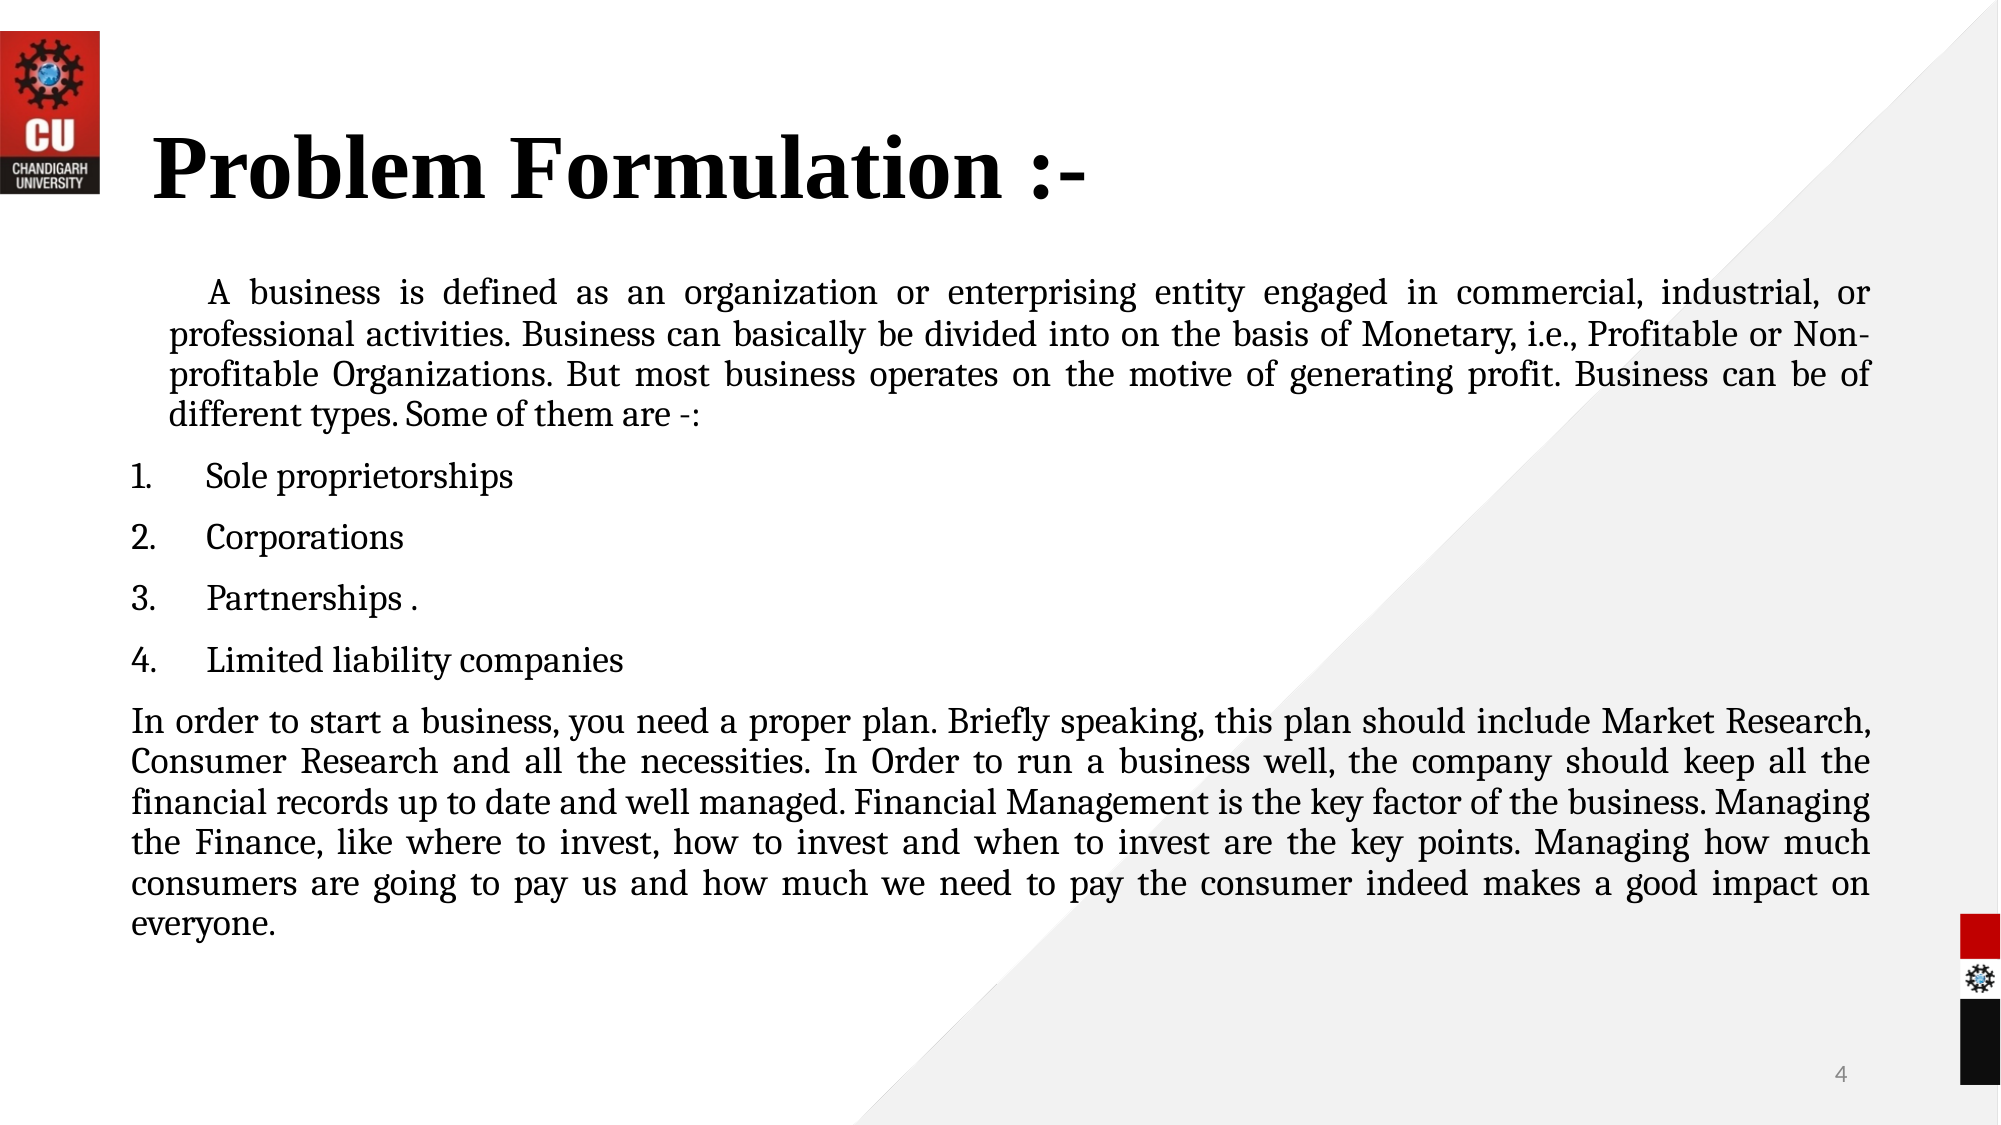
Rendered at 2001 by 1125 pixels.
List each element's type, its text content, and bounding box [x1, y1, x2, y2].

list A business is defined as an organization or enterprising entity engaged in commercial, industrial, or professional activities. Business can basically be divided into on the basis of Monetary, i.e., Profitable or Non-profitable Organizations. But most business operates on the motive of generating profit. Business can be of different types. Some of them are -: Sole proprietorships Corporations Partnerships . Limited liability companies In order to start a business, you need a proper plan. Briefly speaking, this plan should include Market Research, Consumer Research and all the necessities. In Order to run a business well, the company should keep all the financial records up to date and well managed. Financial Management is the key factor of the business. Managing the Finance, like where to invest, how to invest and when to invest are the key points. Managing how much consumers are going to pay us and how much we need to pay the consumer indeed makes a good impact on everyone. [116, 261, 1888, 1042]
title Problem Formulation :- [137, 59, 1863, 261]
picture [0, 0, 2001, 1125]
slide_number 4 [1412, 1042, 1863, 1103]
